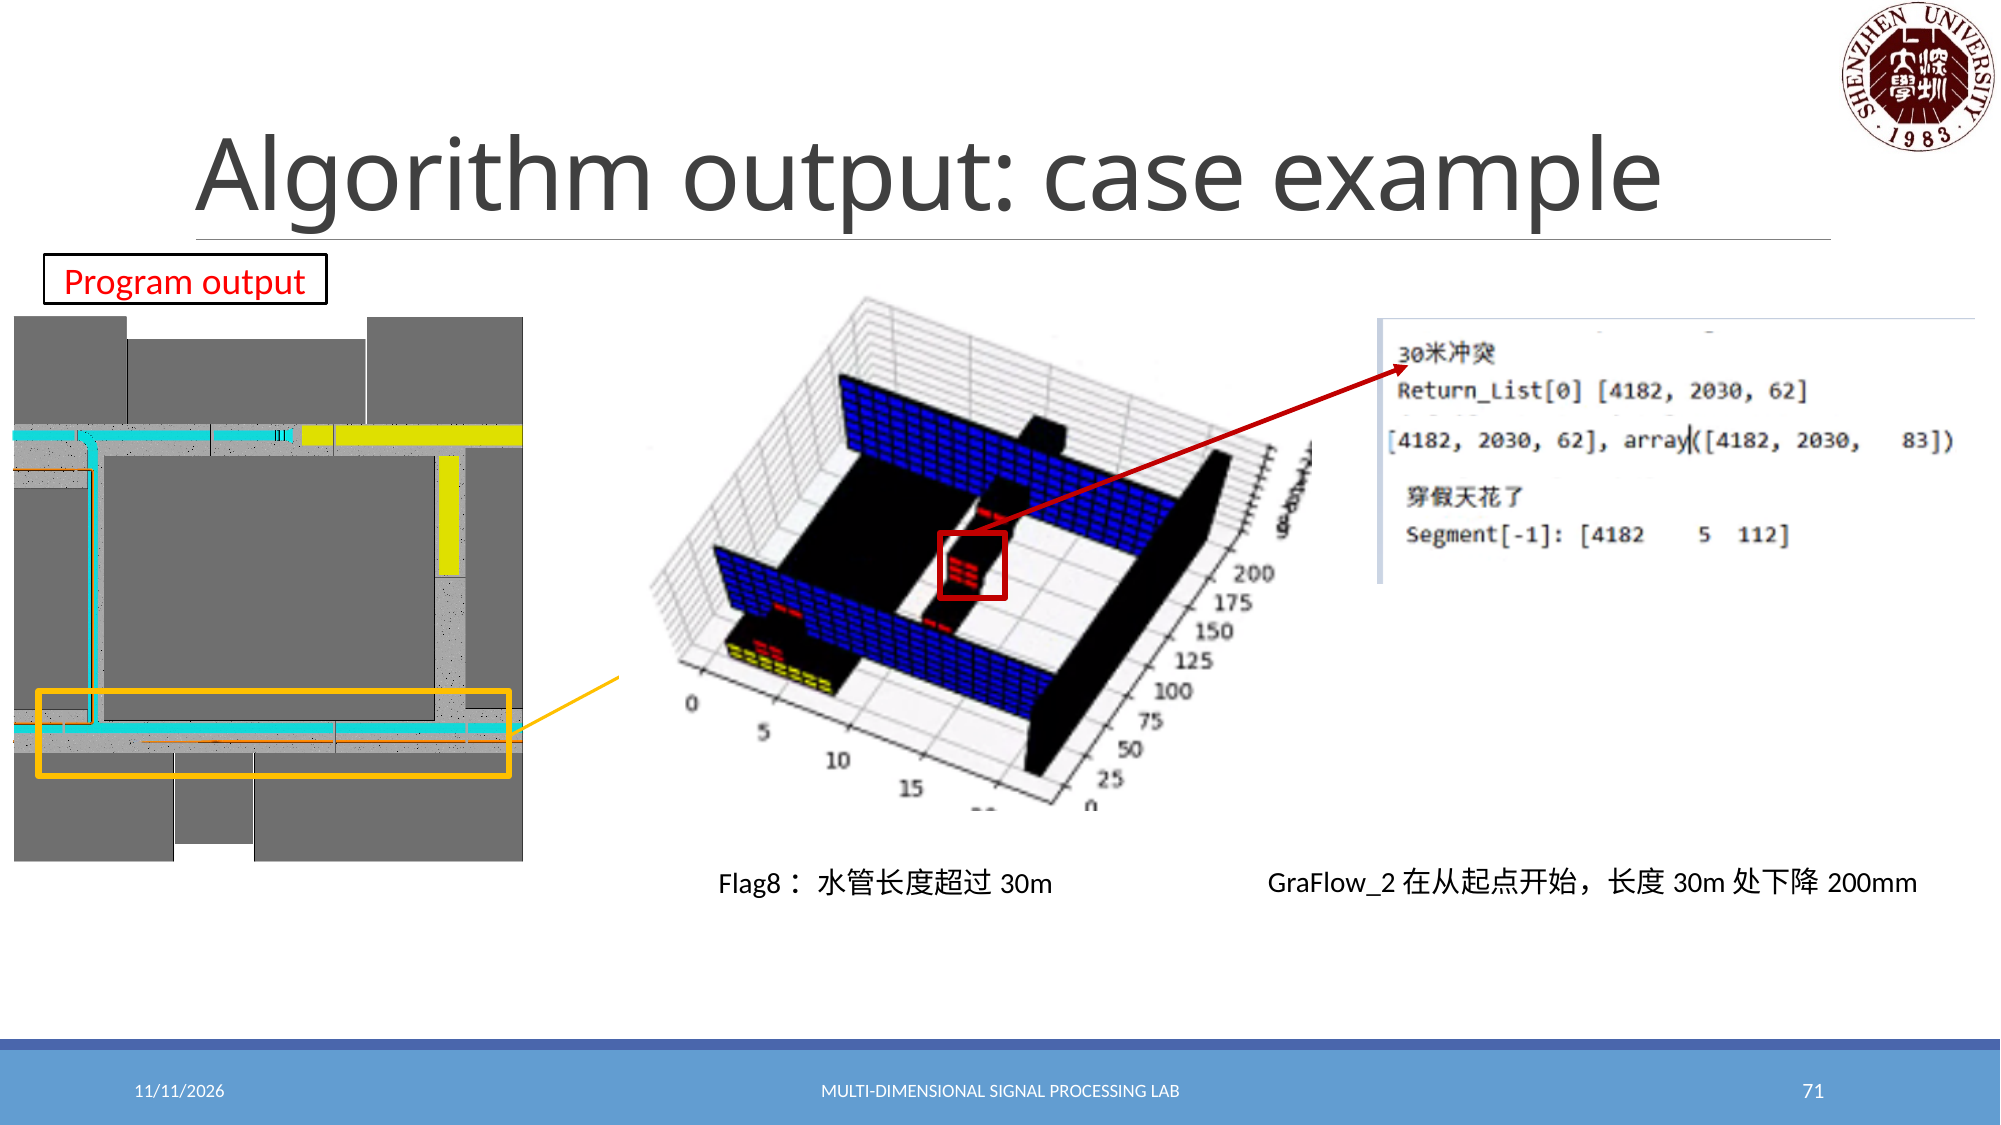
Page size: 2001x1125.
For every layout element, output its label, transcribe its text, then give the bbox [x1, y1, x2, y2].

picture [10, 309, 525, 864]
text_box Program output [43, 253, 328, 305]
picture [618, 257, 1313, 812]
slide_number 71 [1624, 1059, 1840, 1120]
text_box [508, 662, 615, 737]
text_box Flag8：水管长度超过30m [703, 857, 1068, 907]
footer Multi-Dimensional Signal Processing Lab [604, 1059, 1396, 1120]
title Algorithm output: case example [180, 47, 1830, 239]
picture [1377, 318, 1976, 585]
text_box GraFlow_2在从起点开始，长度30m处下降200mm [1253, 856, 1933, 907]
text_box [971, 364, 1409, 534]
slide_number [119, 1059, 525, 1120]
picture [1839, 0, 1997, 154]
